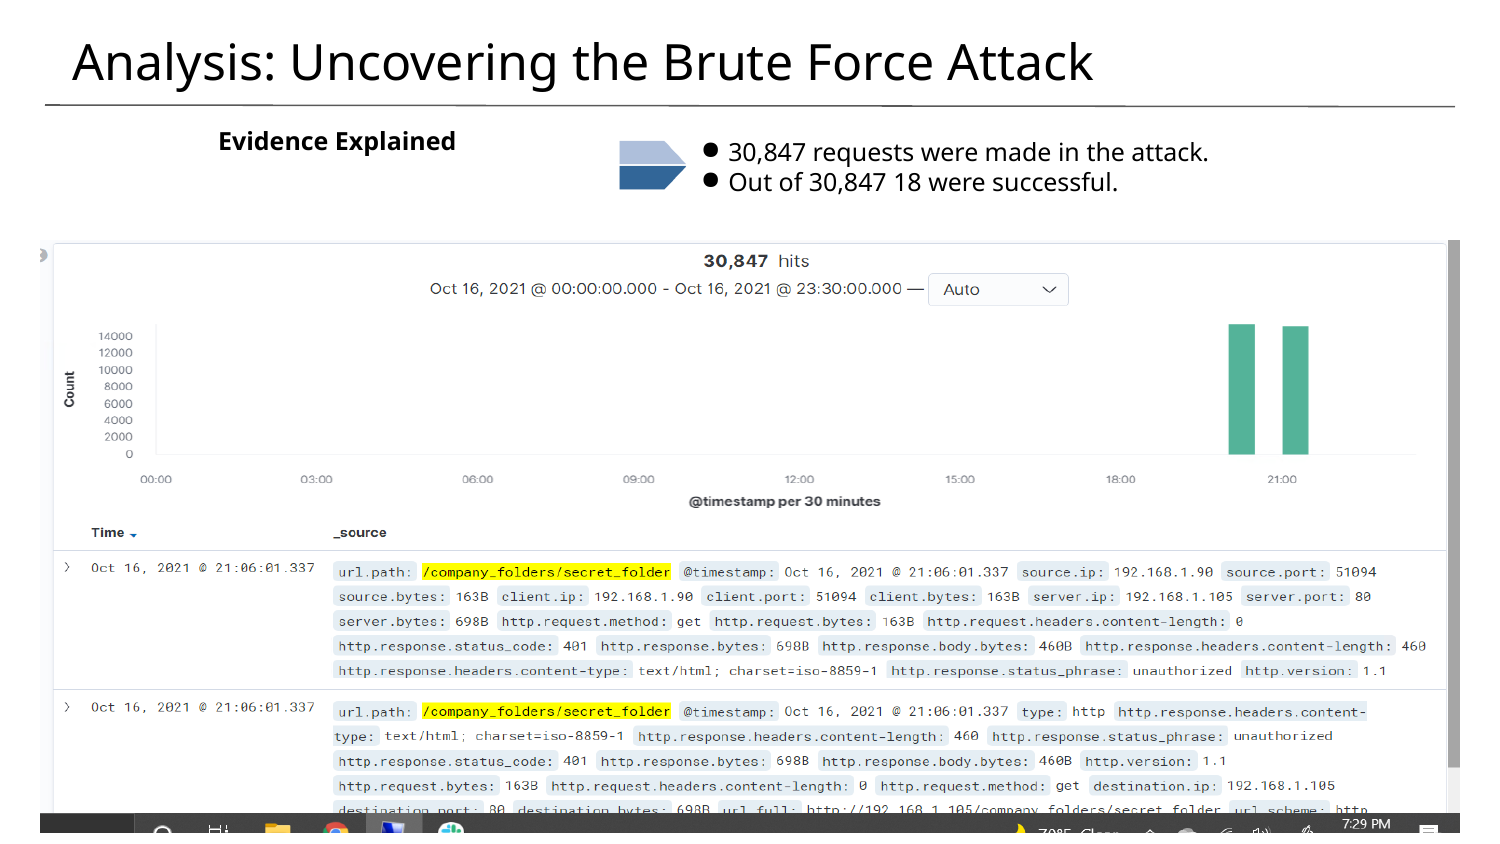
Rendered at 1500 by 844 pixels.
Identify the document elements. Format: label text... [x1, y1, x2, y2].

subtitle Evidence Explained [0, 110, 675, 320]
picture [40, 240, 1460, 833]
subtitle 30,847 requests were made in the attack. Out of 30,847 18 were successful. [600, 121, 1500, 281]
title Analysis: Uncovering the Brute Force Attack [0, 0, 1500, 88]
picture [616, 136, 687, 192]
